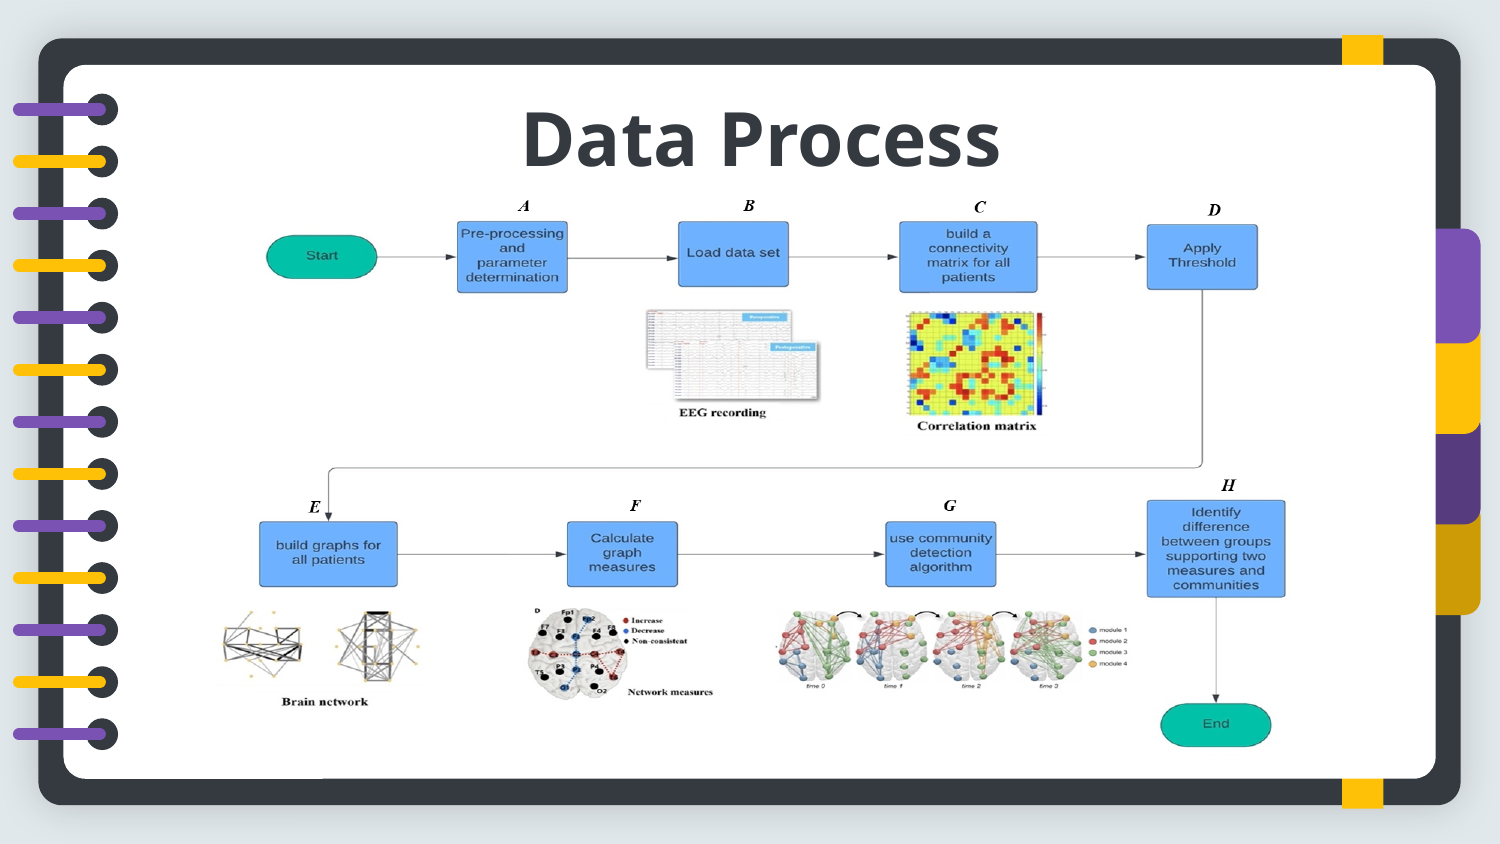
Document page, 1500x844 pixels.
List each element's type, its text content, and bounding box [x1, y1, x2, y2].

title Data Process [159, 76, 1382, 174]
picture [188, 186, 1312, 768]
